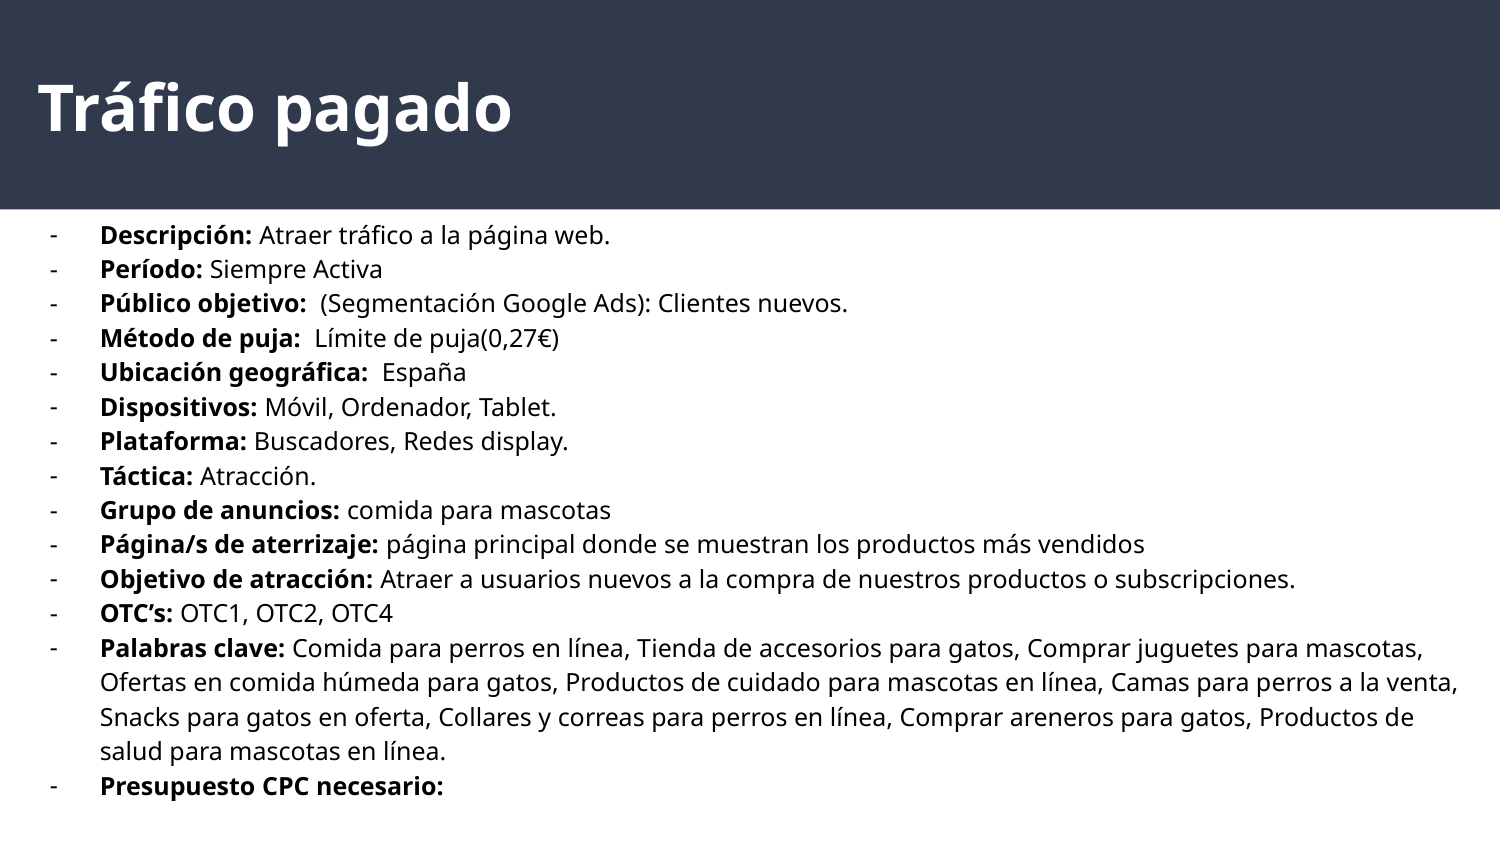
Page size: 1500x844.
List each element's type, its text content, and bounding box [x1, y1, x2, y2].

text_box Descripción: Atraer tráfico a la página web. Período: Siempre Activa Público objetivo: (Segmentación Google Ads): Clientes nuevos. Método de puja: Límite de puja(0,27€) Ubicación geográfica: España Dispositivos: Móvil, Ordenador, Tablet. Plataforma: Buscadores, Redes display. Táctica: Atracción. Grupo de anuncios: comida para mascotas Página/s de aterrizaje: página principal donde se muestran los productos más vendidos Objetivo de atracción: Atraer a usuarios nuevos a la compra de nuestros productos o subscripciones. OTC’s: OTC1, OTC2, OTC4 Palabras clave: Comida para perros en línea, Tienda de accesorios para gatos, Comprar juguetes para mascotas, Ofertas en comida húmeda para gatos, Productos de cuidado para mascotas en línea, Camas para perros a la venta, Snacks para gatos en oferta, Collares y correas para perros en línea, Comprar areneros para gatos, Productos de salud para mascotas en línea. Presupuesto CPC necesario: [0, 199, 1500, 844]
title Tráfico pagado [22, 40, 1448, 149]
